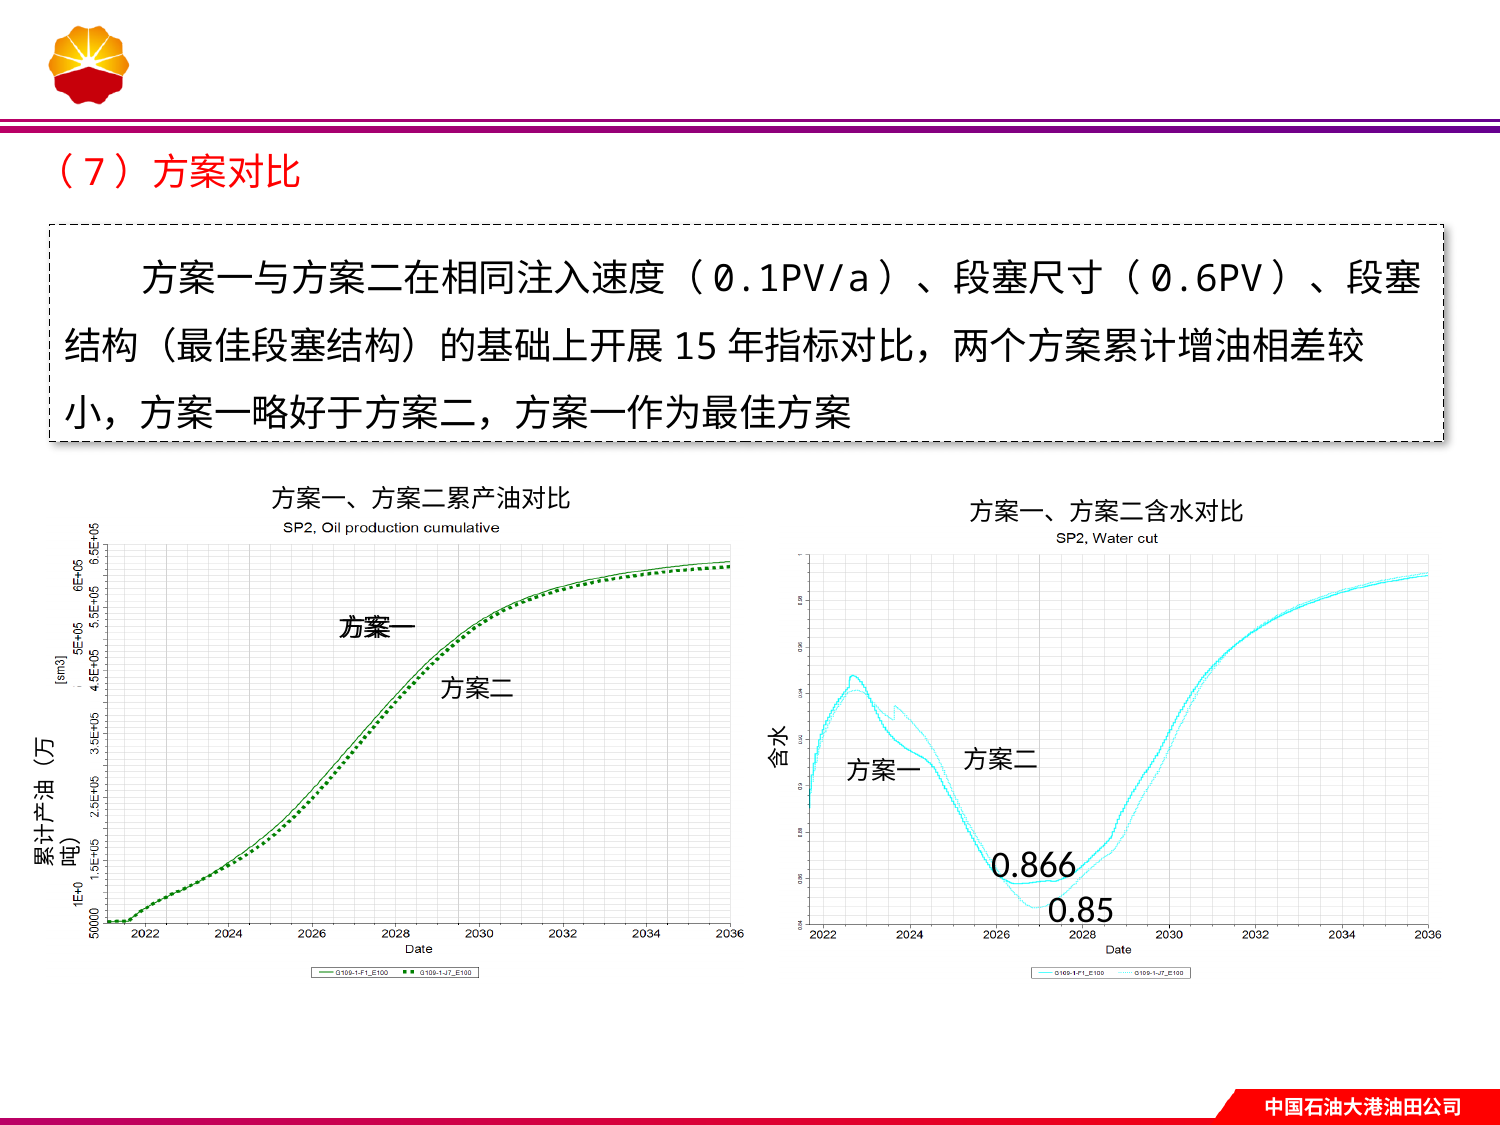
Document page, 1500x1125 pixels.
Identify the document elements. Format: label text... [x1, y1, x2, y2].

text_box 累计产油（万吨） [23, 686, 46, 882]
picture [1206, 1088, 1500, 1125]
text_box 方案一、方案二累产油对比 [256, 475, 613, 510]
picture [779, 521, 1442, 984]
text_box 方案一与方案二在相同注入速度（0.1PV/a）、段塞尺寸（0.6PV）、段塞结构（最佳段塞结构）的基础上开展15年指标对比，两个方案累计增油相差较小，方案一略好于方案二，方案一作为最佳方案 [49, 224, 1444, 442]
text_box （7）方案对比 [21, 140, 504, 201]
picture [39, 25, 134, 114]
text_box 含水 [757, 653, 779, 785]
picture [46, 510, 744, 984]
text_box 方案一、方案二含水对比 [954, 488, 1311, 521]
